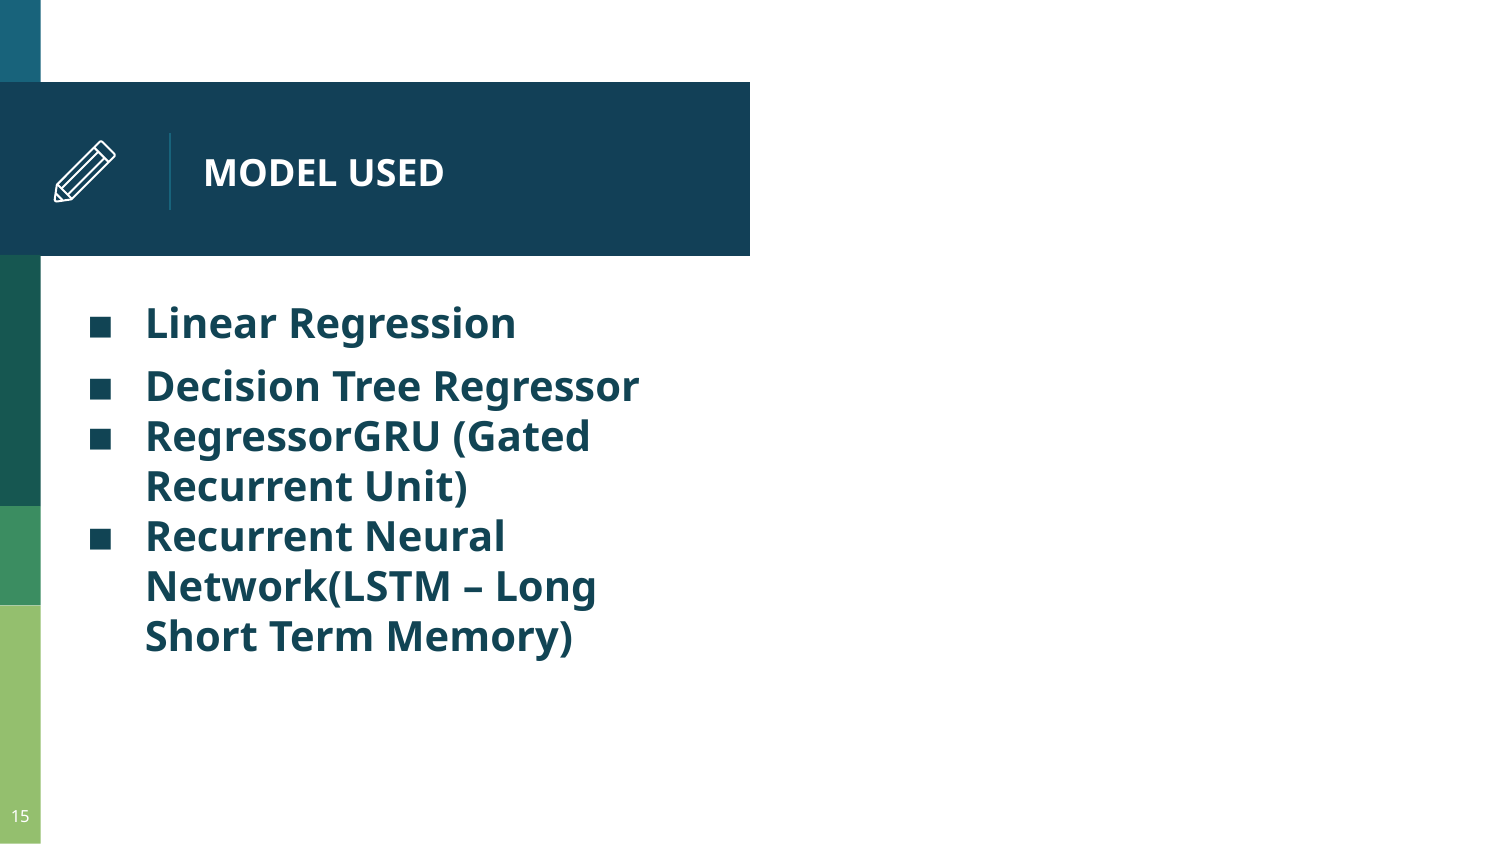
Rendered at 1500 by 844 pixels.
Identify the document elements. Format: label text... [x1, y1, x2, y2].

slide_number 15 [0, 790, 49, 844]
text_box Linear Regression Decision Tree Regressor RegressorGRU (Gated Recurrent Unit) Recurrent Neural Network(LSTM – Long Short Term Memory) [54, 281, 727, 801]
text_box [54, 141, 116, 202]
title MODEL USED [187, 87, 715, 256]
